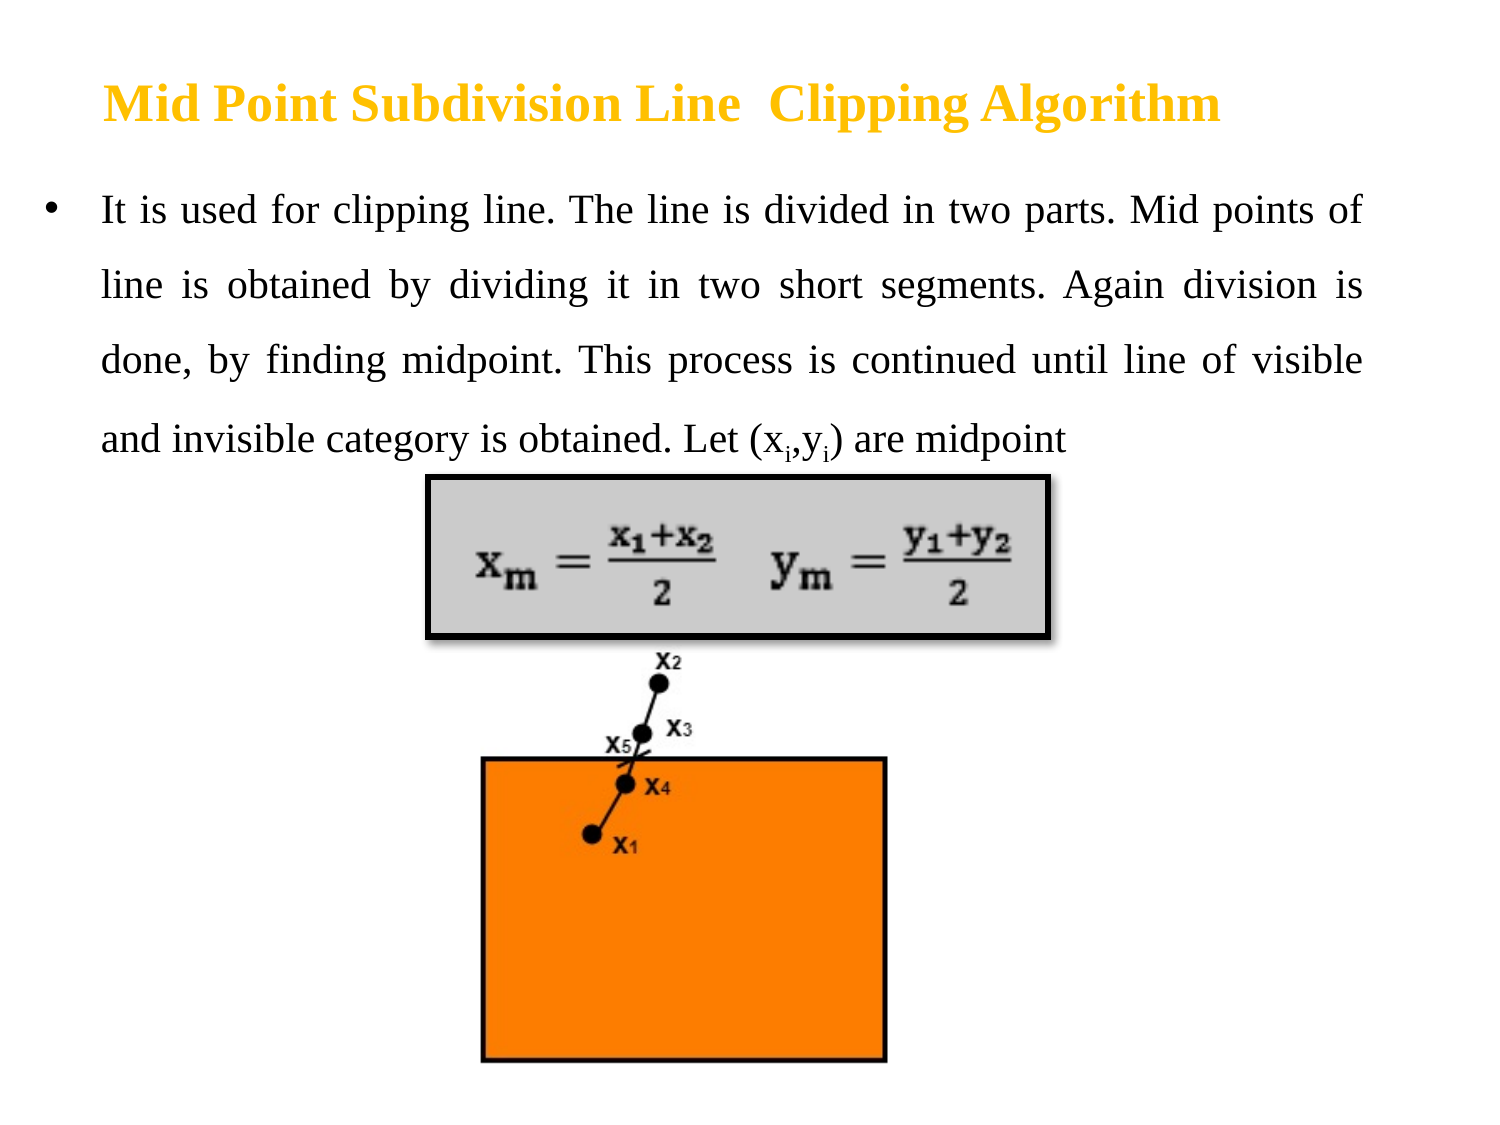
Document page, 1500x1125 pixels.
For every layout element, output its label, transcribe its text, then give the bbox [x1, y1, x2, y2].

picture [466, 644, 923, 1075]
picture [430, 479, 1046, 634]
list It is used for clipping line. The line is divided in two parts. Mid points of line is obtained by dividing it in two short segments. Again division is done, by finding midpoint. This process is continued until line of visible and invisible category is obtained. Let (xi,yi) are midpoint [29, 149, 1380, 892]
title Mid Point Subdivision Line Clipping Algorithm [0, 66, 1453, 254]
